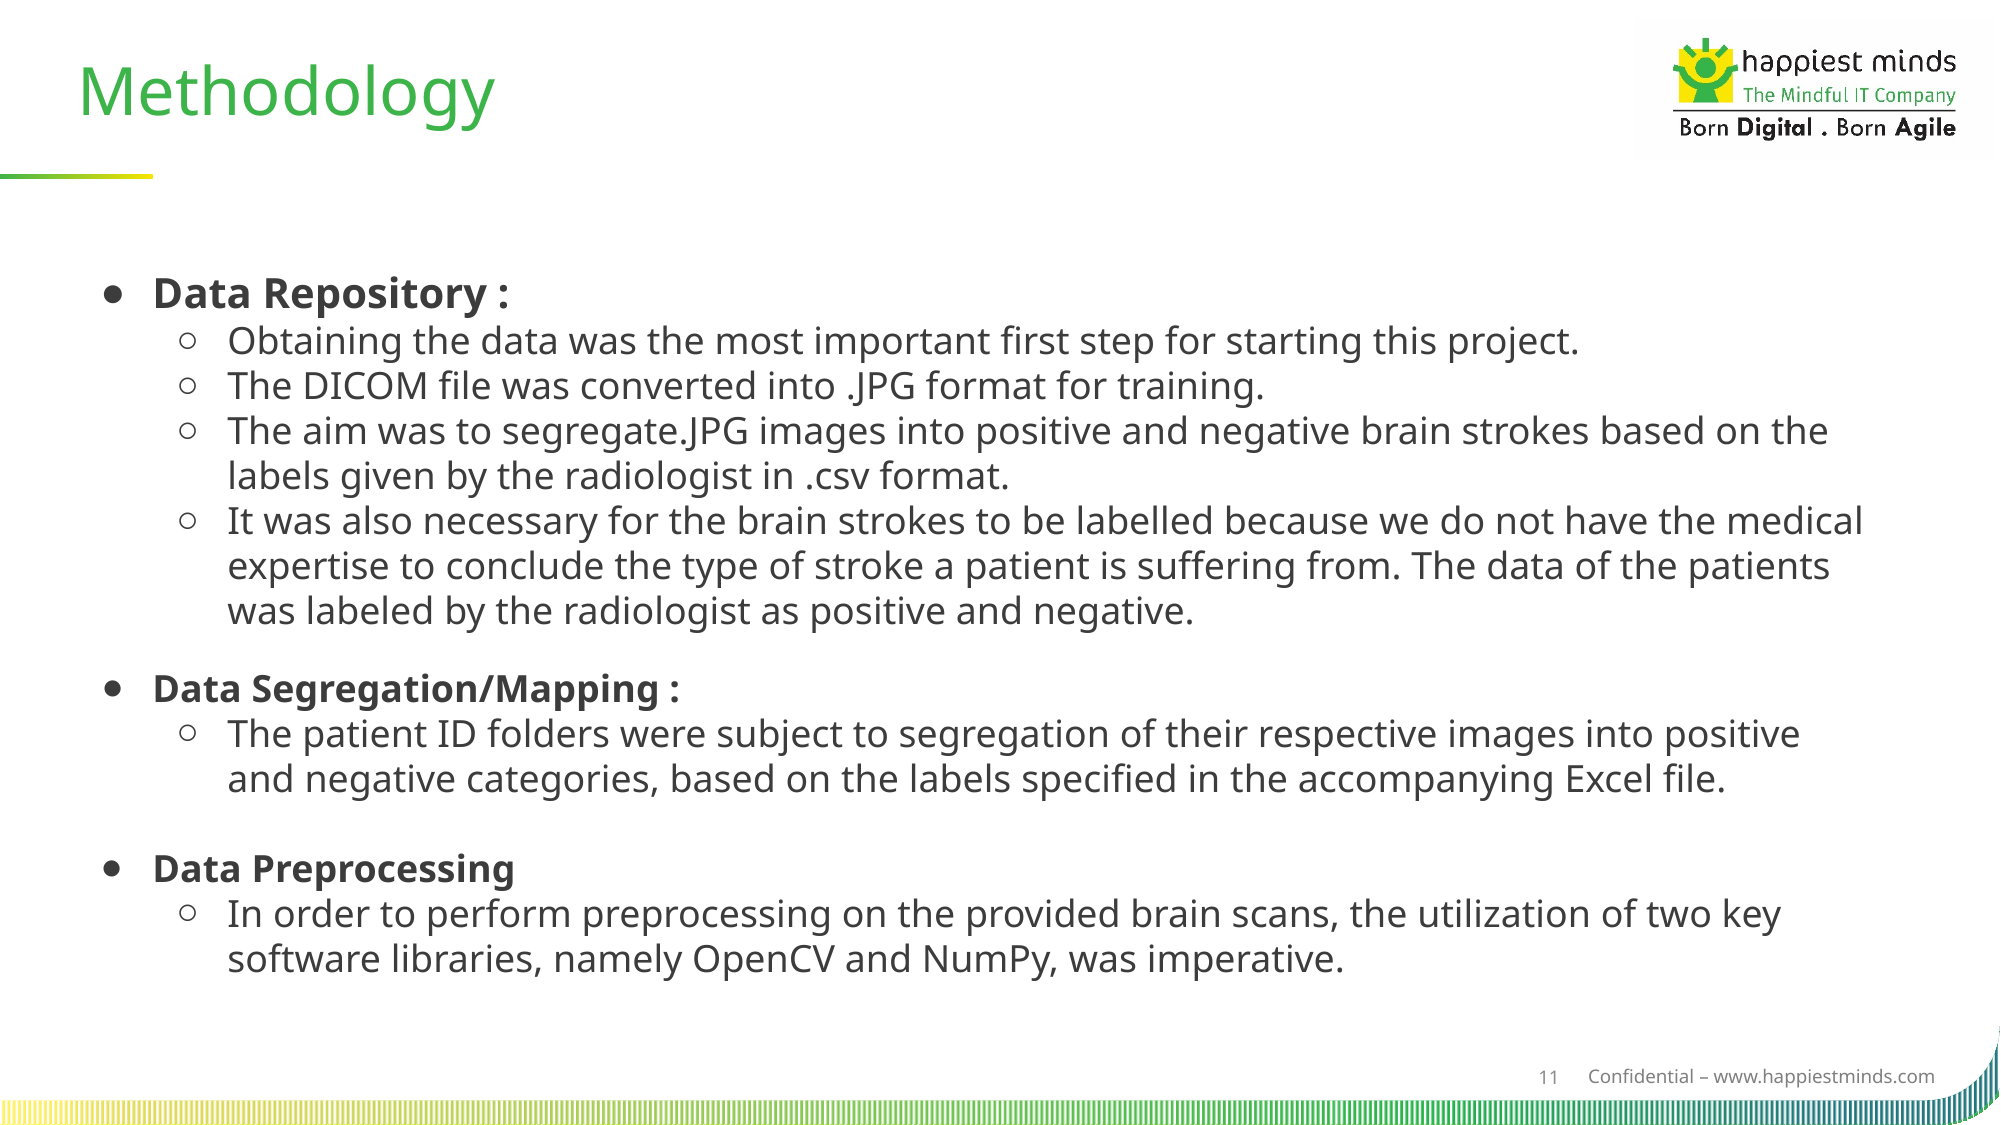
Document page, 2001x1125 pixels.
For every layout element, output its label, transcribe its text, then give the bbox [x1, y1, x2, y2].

list Methodology [62, 12, 1663, 166]
picture [0, 985, 2000, 1125]
text_box Data Repository : Obtaining the data was the most important first step for starting this project. The DICOM file was converted into .JPG format for training. The aim was to segregate.JPG images into positive and negative brain strokes based on the labels given by the radiologist in .csv format. It was also necessary for the brain strokes to be labelled because we do not have the medical expertise to conclude the type of stroke a patient is suffering from. The data of the patients was labeled by the radiologist as positive and negative. Data Segregation/Mapping : The patient ID folders were subject to segregation of their respective images into positive and negative categories, based on the labels specified in the accompanying Excel file. Data Preprocessing In order to perform preprocessing on the provided brain scans, the utilization of two key software libraries, namely OpenCV and NumPy, was imperative. [62, 252, 1888, 1049]
picture [1663, 18, 1994, 160]
slide_number 11 [1124, 1049, 1575, 1109]
